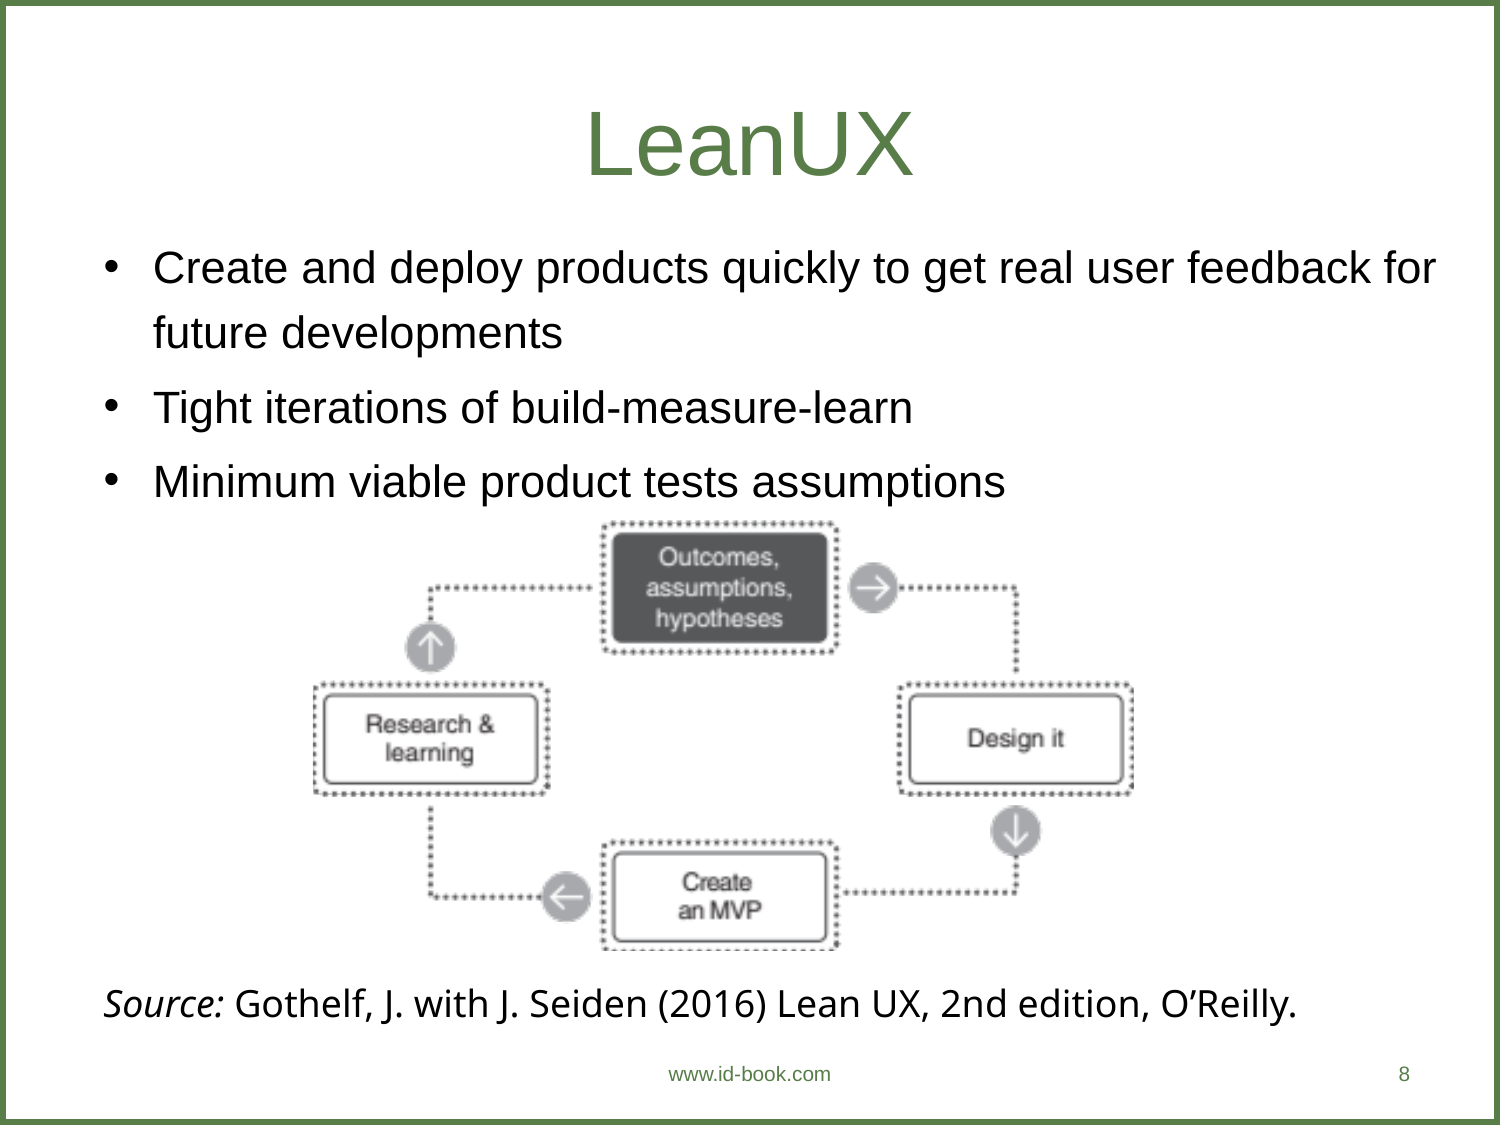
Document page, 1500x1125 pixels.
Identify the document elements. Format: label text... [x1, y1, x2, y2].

title LeanUX [75, 45, 1425, 233]
slide_number 8 [1074, 1042, 1425, 1103]
text_box Source: Gothelf, J. with J. Seiden (2016) Lean UX, 2nd edition, O’Reilly. [88, 972, 1425, 1033]
picture [312, 519, 1135, 951]
footer www.id-book.com [512, 1042, 988, 1103]
list Create and deploy products quickly to get real user feedback for future developments Tight iterations of build-measure-learn Minimum viable product tests assumptions [88, 219, 1473, 516]
